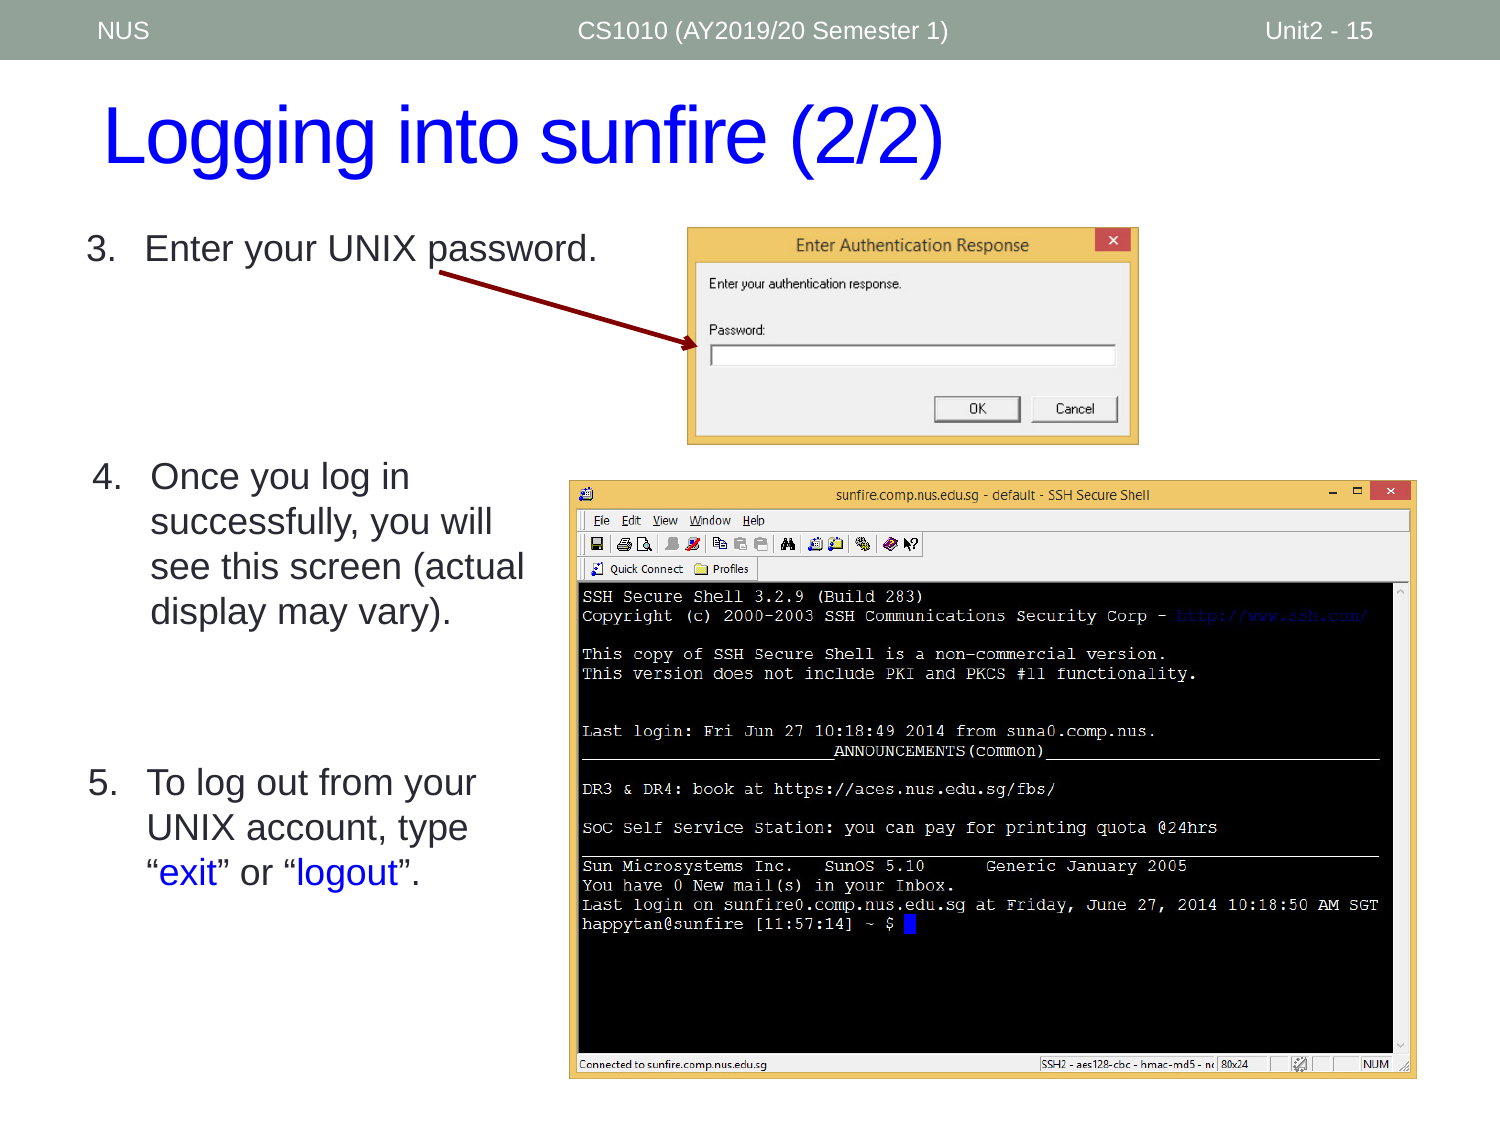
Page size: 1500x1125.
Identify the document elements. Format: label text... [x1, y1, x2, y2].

title Logging into sunfire (2/2) [87, 75, 1425, 188]
slide_number NUS [75, 3, 550, 57]
slide_number Unit2 - 15 [1250, 3, 1425, 57]
picture [686, 226, 1140, 444]
text_box 3. Enter your UNIX password. [71, 216, 657, 277]
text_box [77, 444, 1417, 1079]
footer CS1010 (AY2019/20 Semester 1) [562, 3, 1238, 57]
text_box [441, 272, 698, 347]
